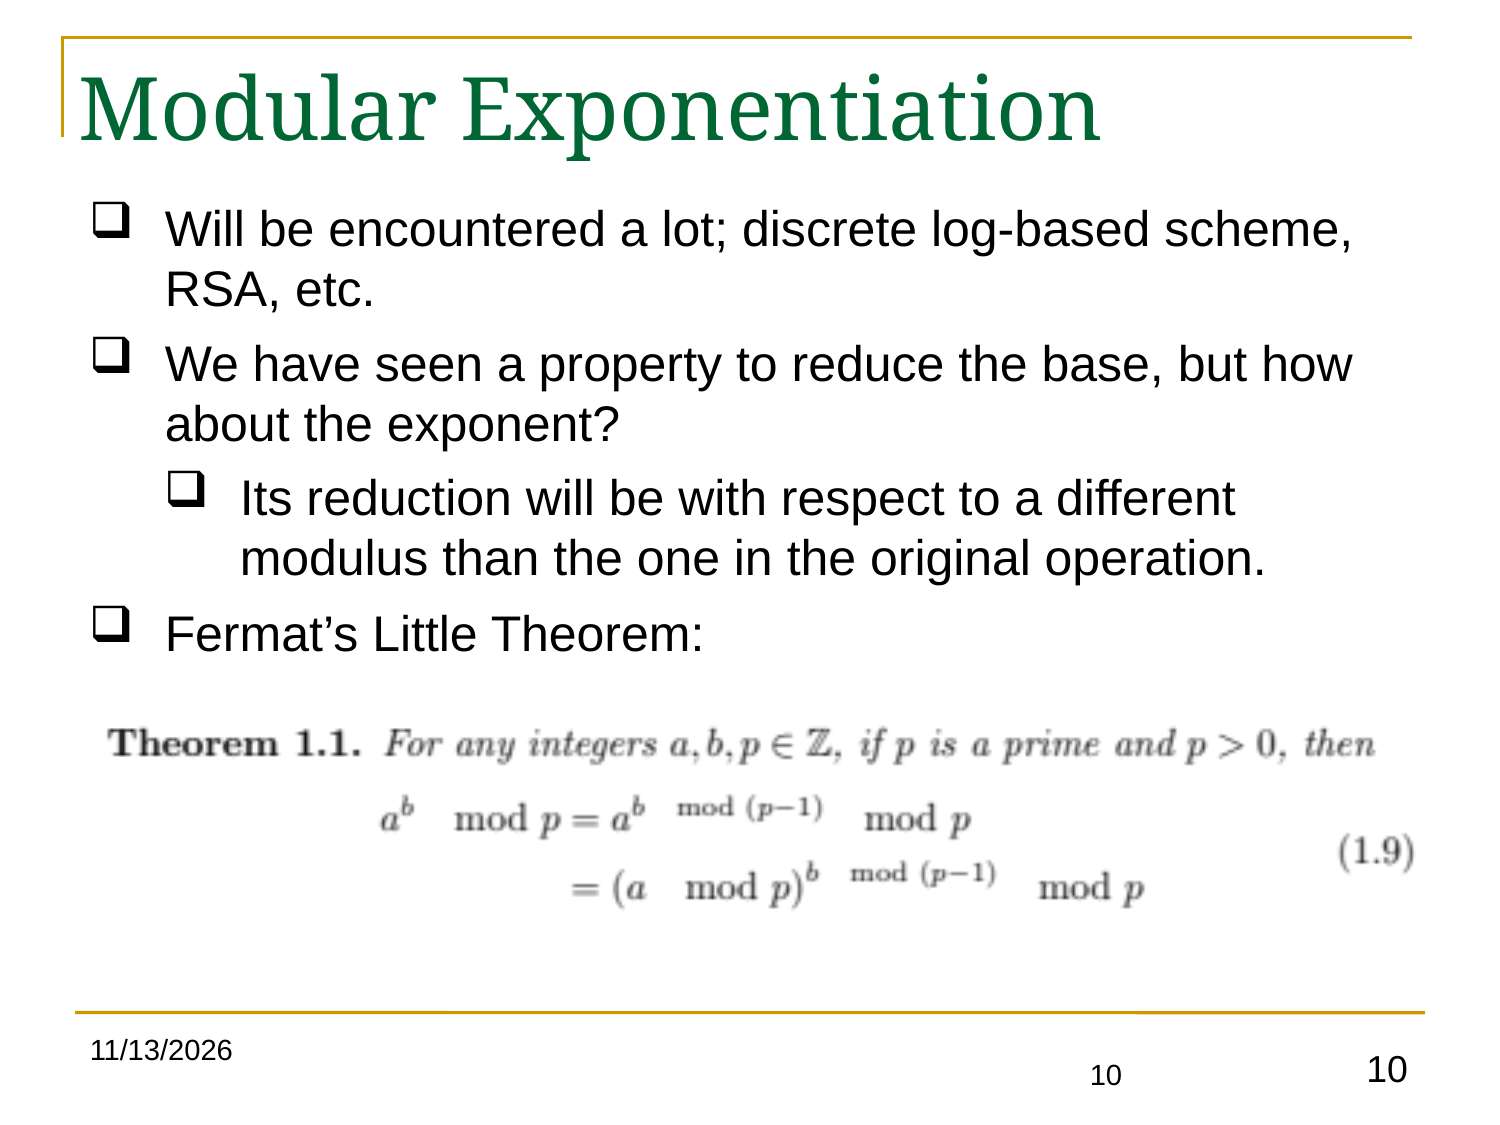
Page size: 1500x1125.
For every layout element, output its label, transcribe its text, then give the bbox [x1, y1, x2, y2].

list Will be encountered a lot; discrete log-based scheme, RSA, etc. We have seen a property to reduce the base, but how about the exponent? Its reduction will be with respect to a different modulus than the one in the original operation. Fermat’s Little Theorem: [75, 188, 1425, 685]
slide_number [75, 1024, 425, 1099]
title Modular Exponentiation [63, 45, 1425, 174]
text_box 10 [1351, 1023, 1424, 1098]
picture [100, 715, 1425, 916]
slide_number 10 [1074, 1024, 1425, 1099]
